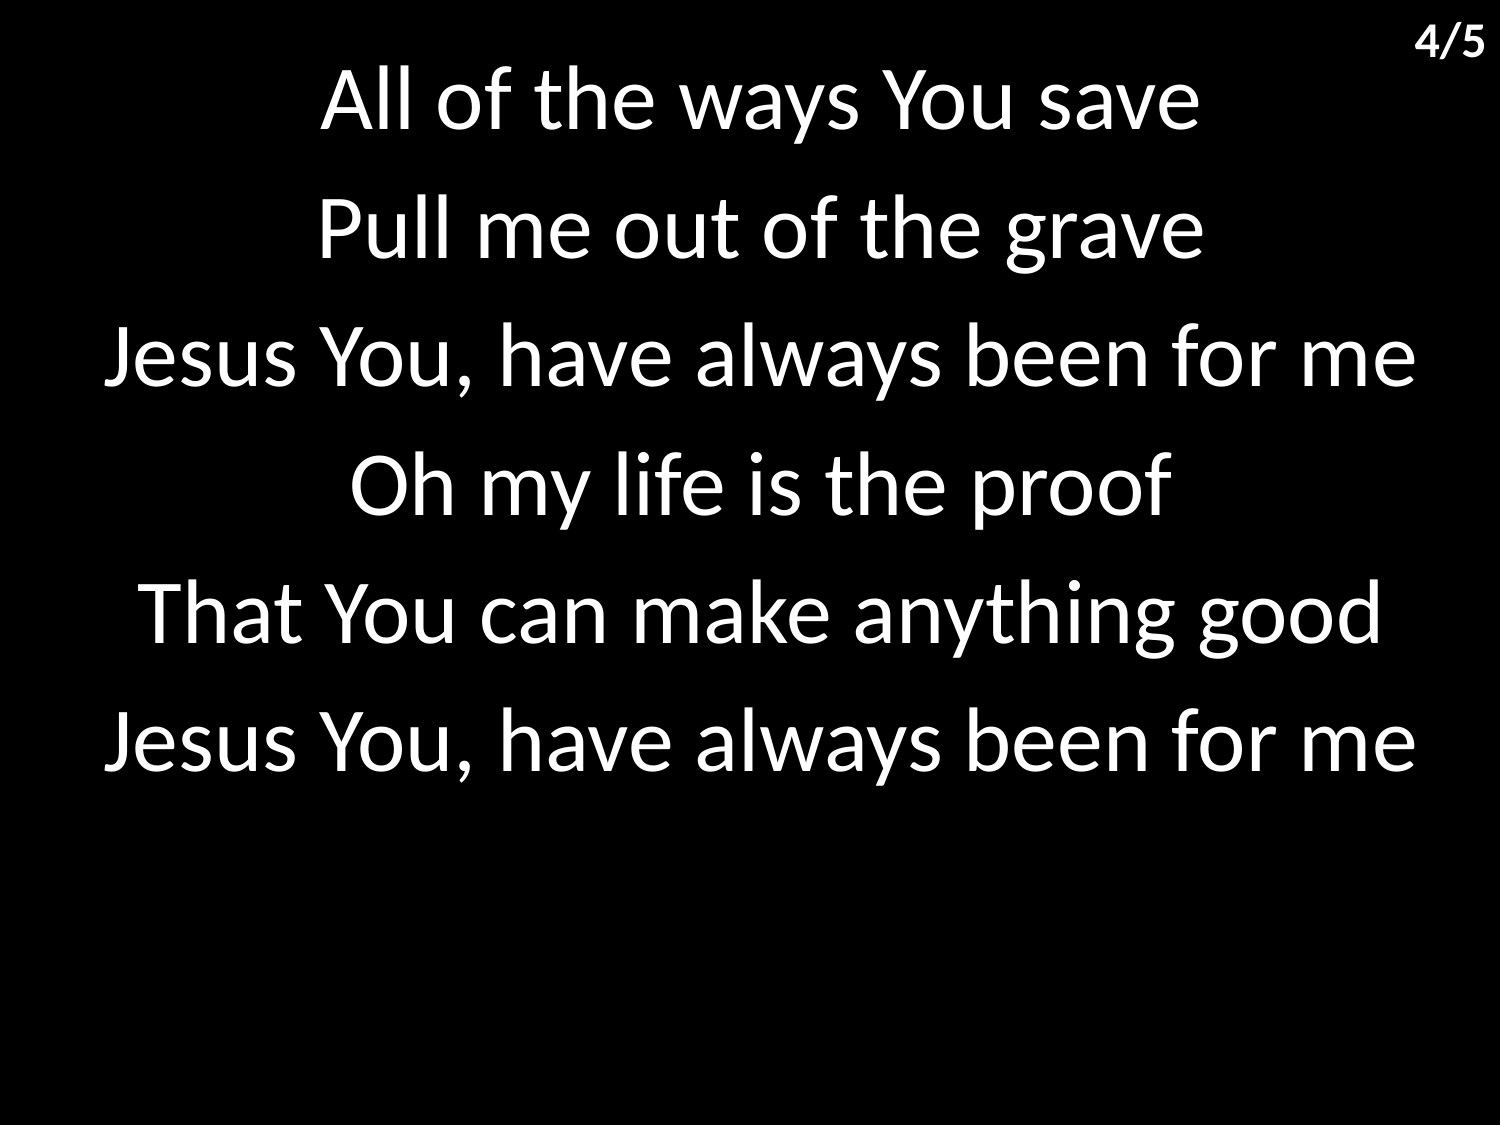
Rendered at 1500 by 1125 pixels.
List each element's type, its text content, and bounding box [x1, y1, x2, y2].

text_box 4/5 [1399, 0, 1500, 75]
subtitle All of the ways You save Pull me out of the grave Jesus You, have always been for me Oh my life is the proof That You can make anything good Jesus You, have always been for me [53, 30, 1471, 1094]
